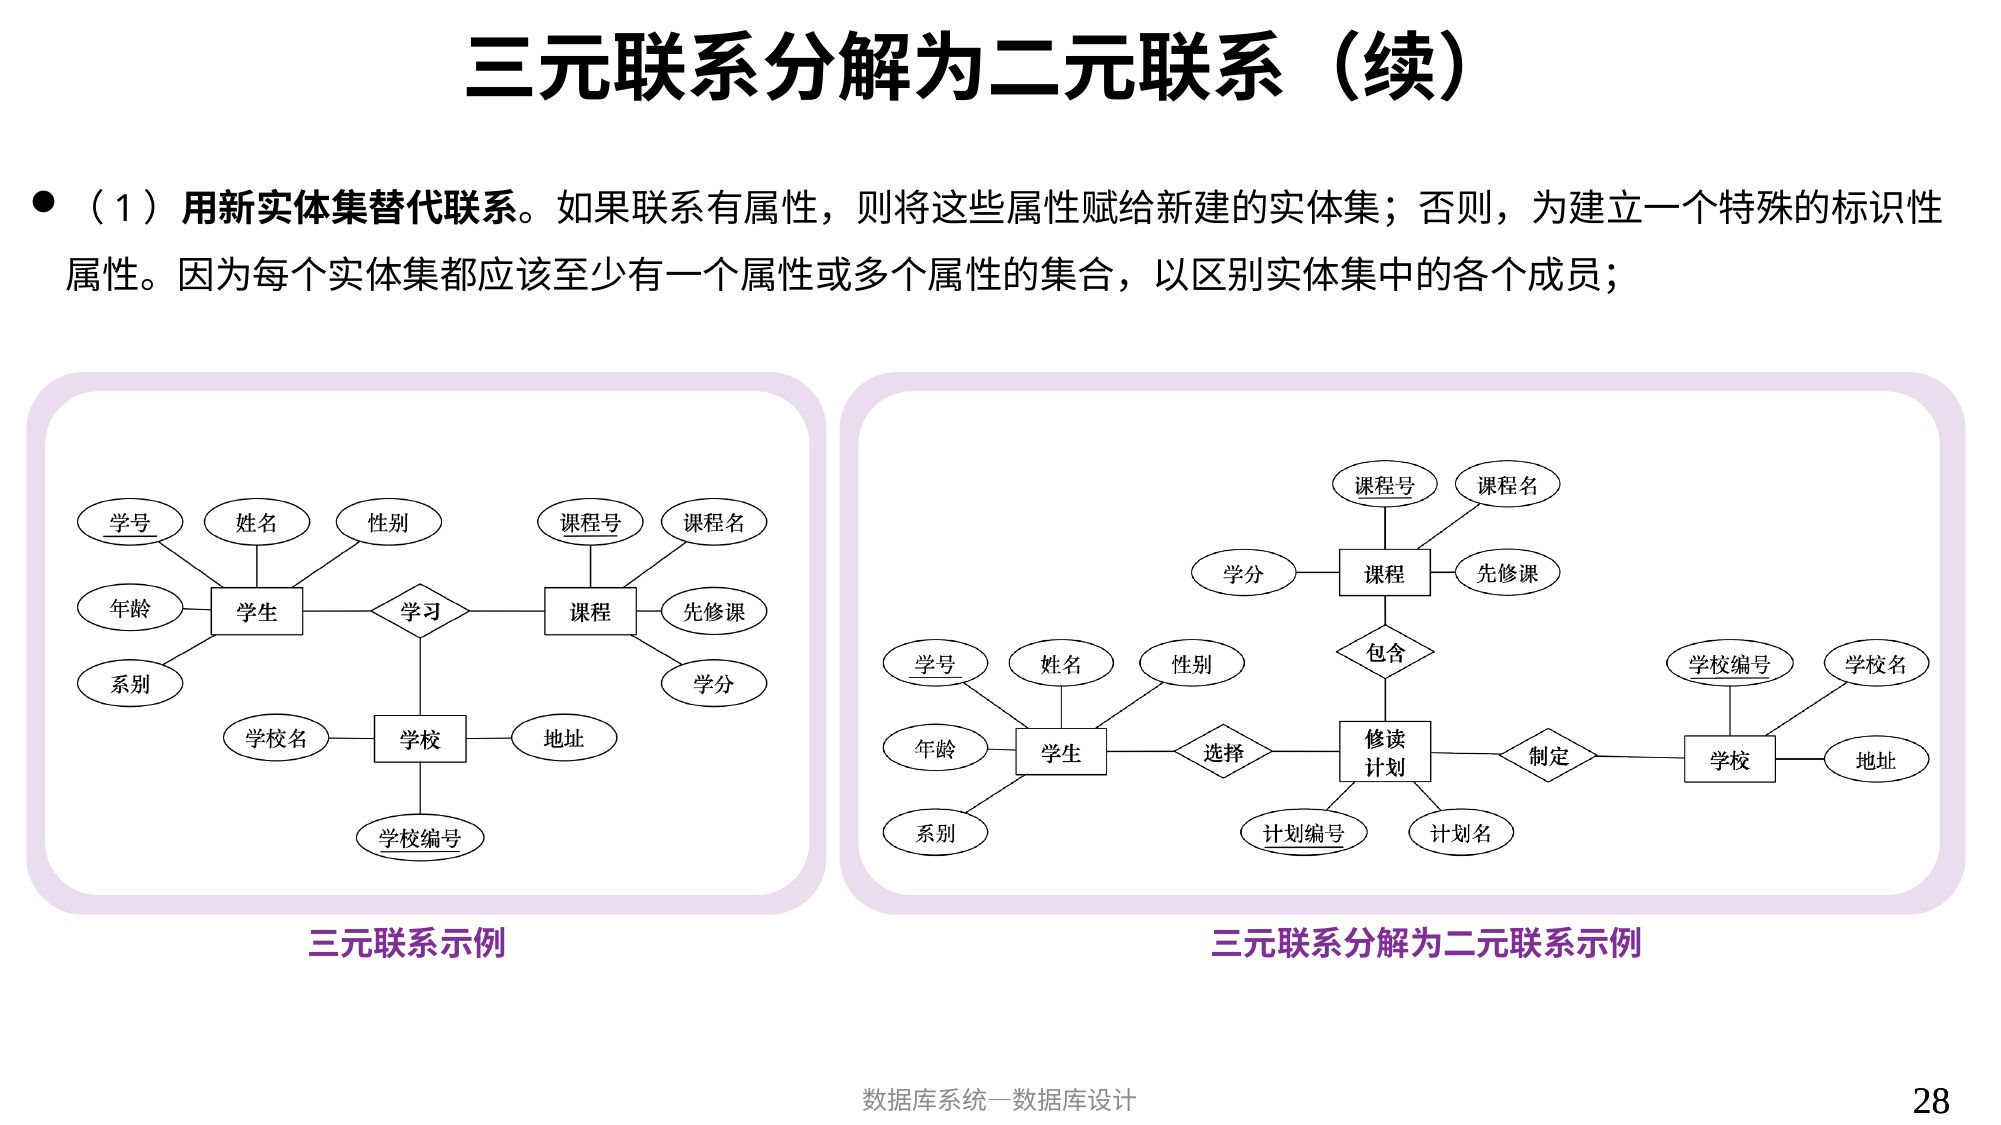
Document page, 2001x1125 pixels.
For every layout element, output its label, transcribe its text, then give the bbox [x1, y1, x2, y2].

text_box 三元联系示例 [217, 914, 635, 970]
slide_number 28 [1898, 1069, 2000, 1125]
footer 数据库系统—数据库设计 [662, 1073, 1338, 1125]
picture [875, 445, 1941, 883]
title 三元联系分解为二元联系（续） [159, 8, 1815, 121]
text_box [856, 389, 1942, 879]
text_box [886, 891, 1912, 898]
picture [70, 485, 778, 876]
text_box [24, 370, 829, 917]
text_box [837, 370, 1968, 917]
text_box 三元联系分解为二元联系示例 [1047, 914, 1732, 970]
text_box [43, 389, 812, 898]
